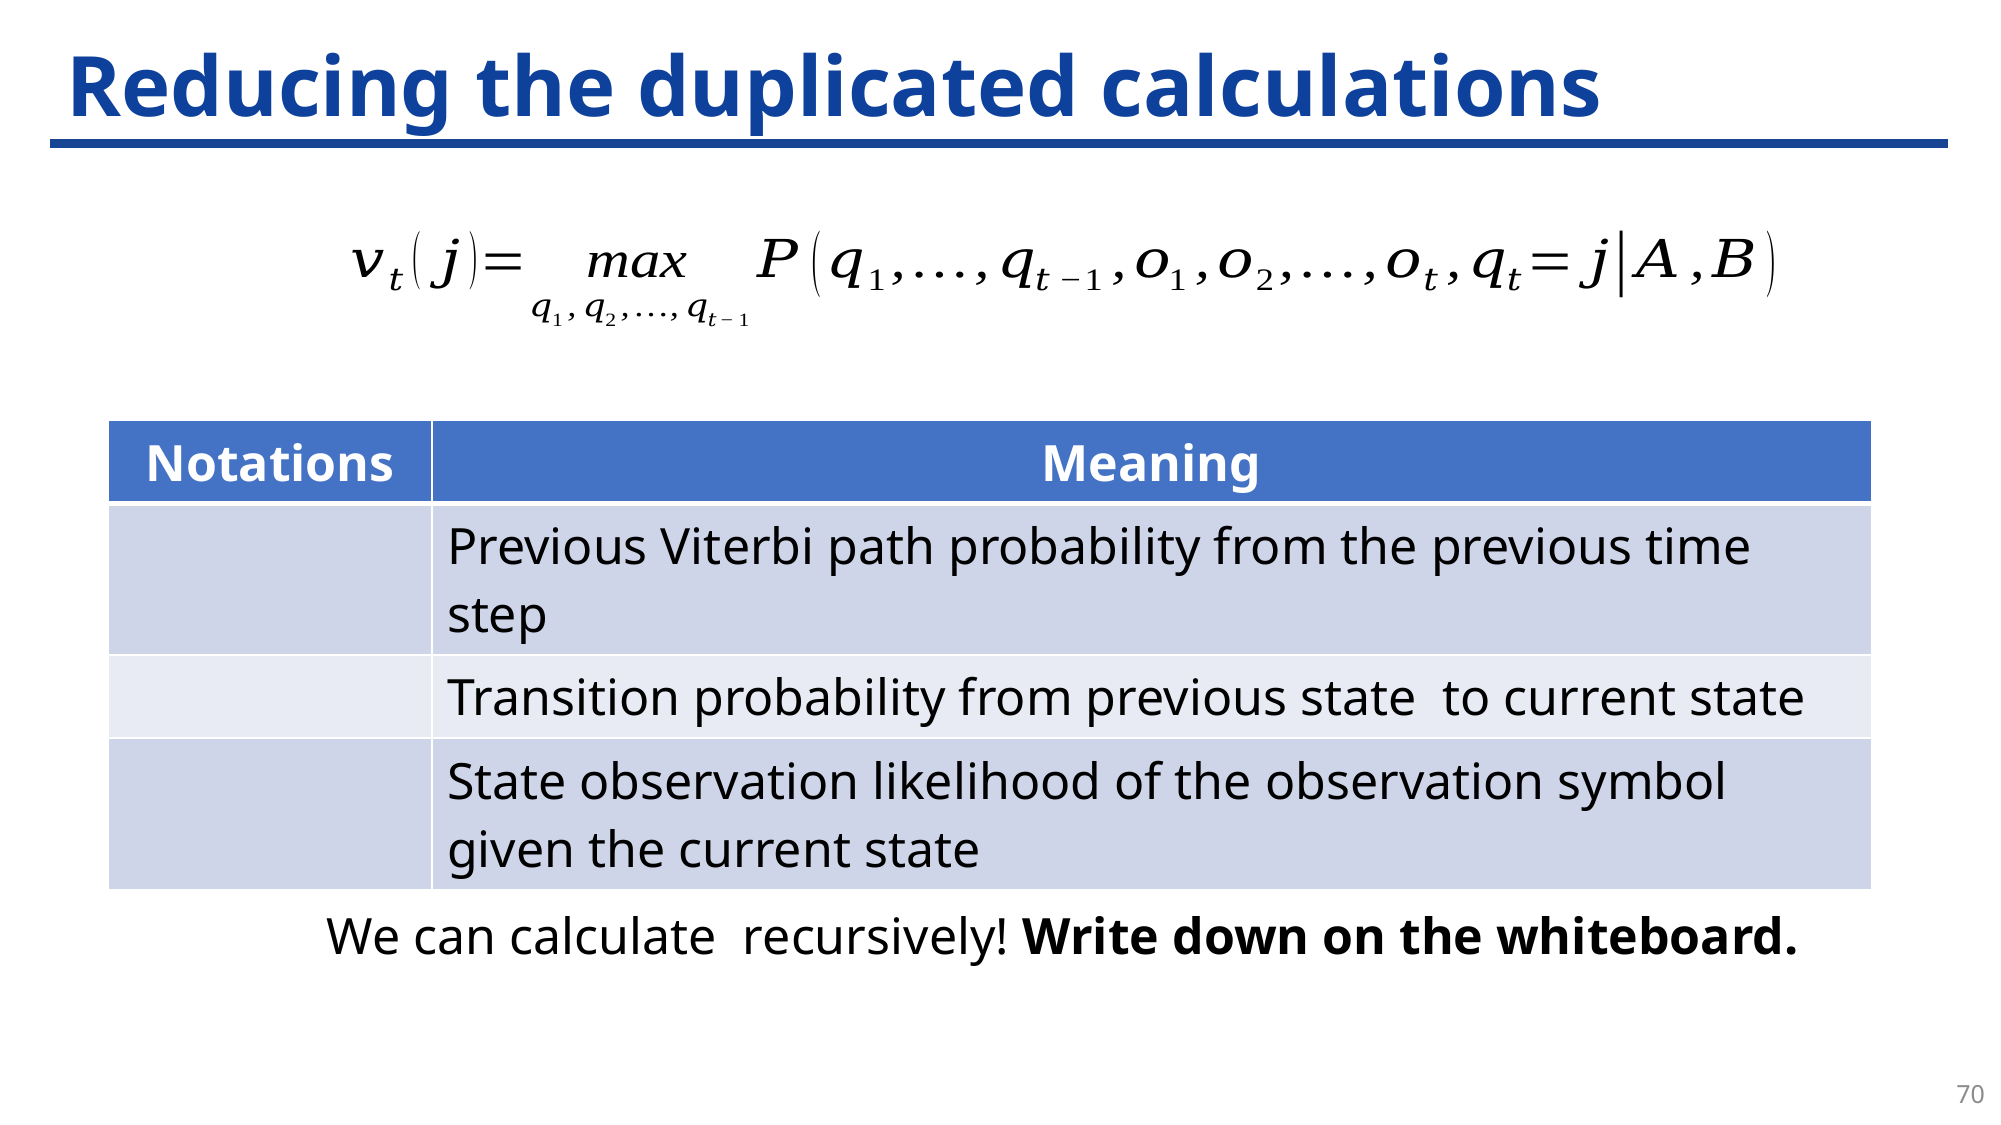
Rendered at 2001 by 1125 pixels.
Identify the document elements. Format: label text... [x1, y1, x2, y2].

title Reducing the duplicated calculations [51, 39, 1947, 140]
slide_number 70 [1899, 1065, 2000, 1125]
